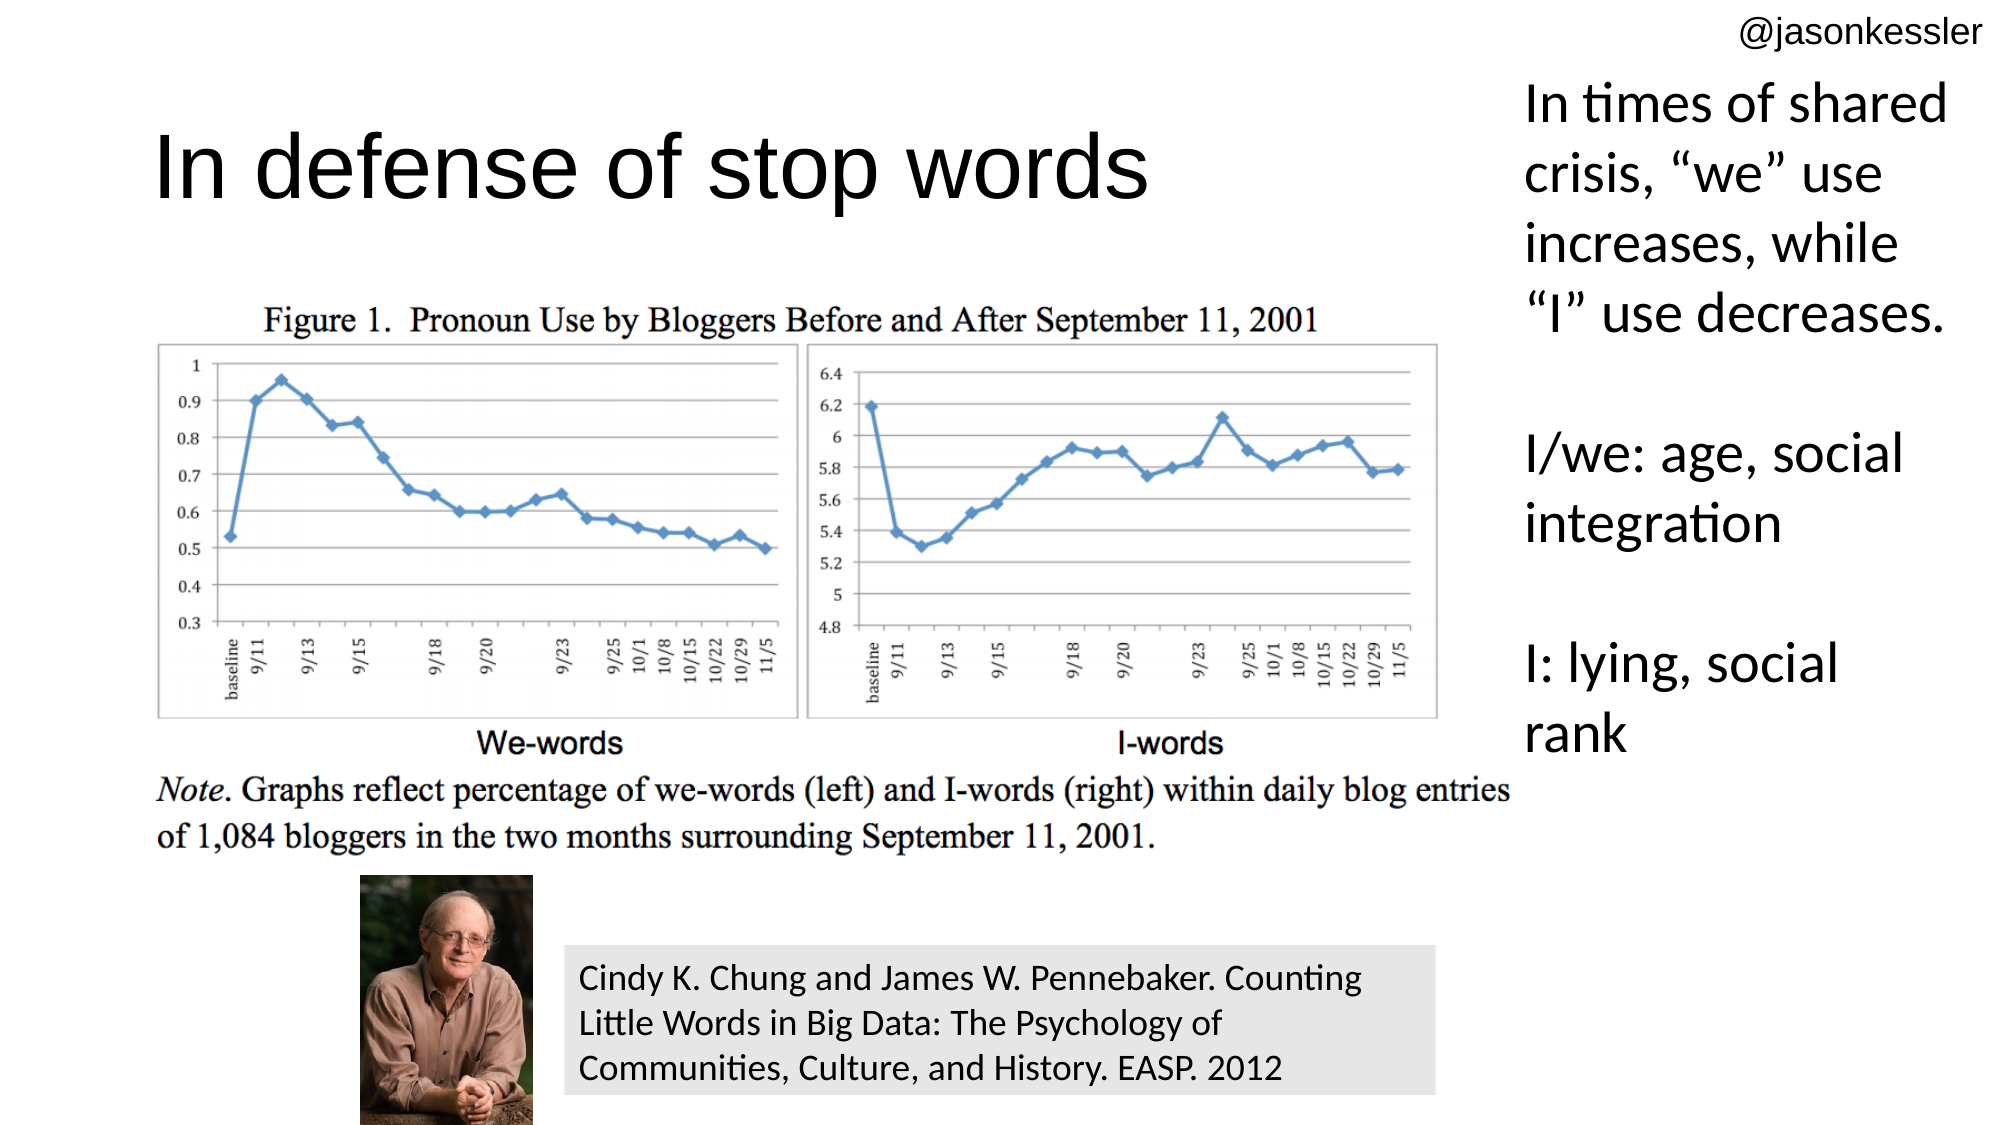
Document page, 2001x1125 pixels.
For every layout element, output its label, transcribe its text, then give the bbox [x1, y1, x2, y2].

picture [137, 277, 1549, 1125]
text_box Cindy K. Chung and James W. Pennebaker. Counting Little Words in Big Data: The Psychology of Communities, Culture, and History. EASP. 2012 [564, 945, 1436, 1095]
title In defense of stop words [137, 59, 1509, 277]
text_box In times of shared crisis, “we” use increases, while “I” use decreases. I/we: age, social integration I: lying, social rank [1509, 57, 1965, 772]
text_box @jasonkessler [1722, 0, 1999, 60]
